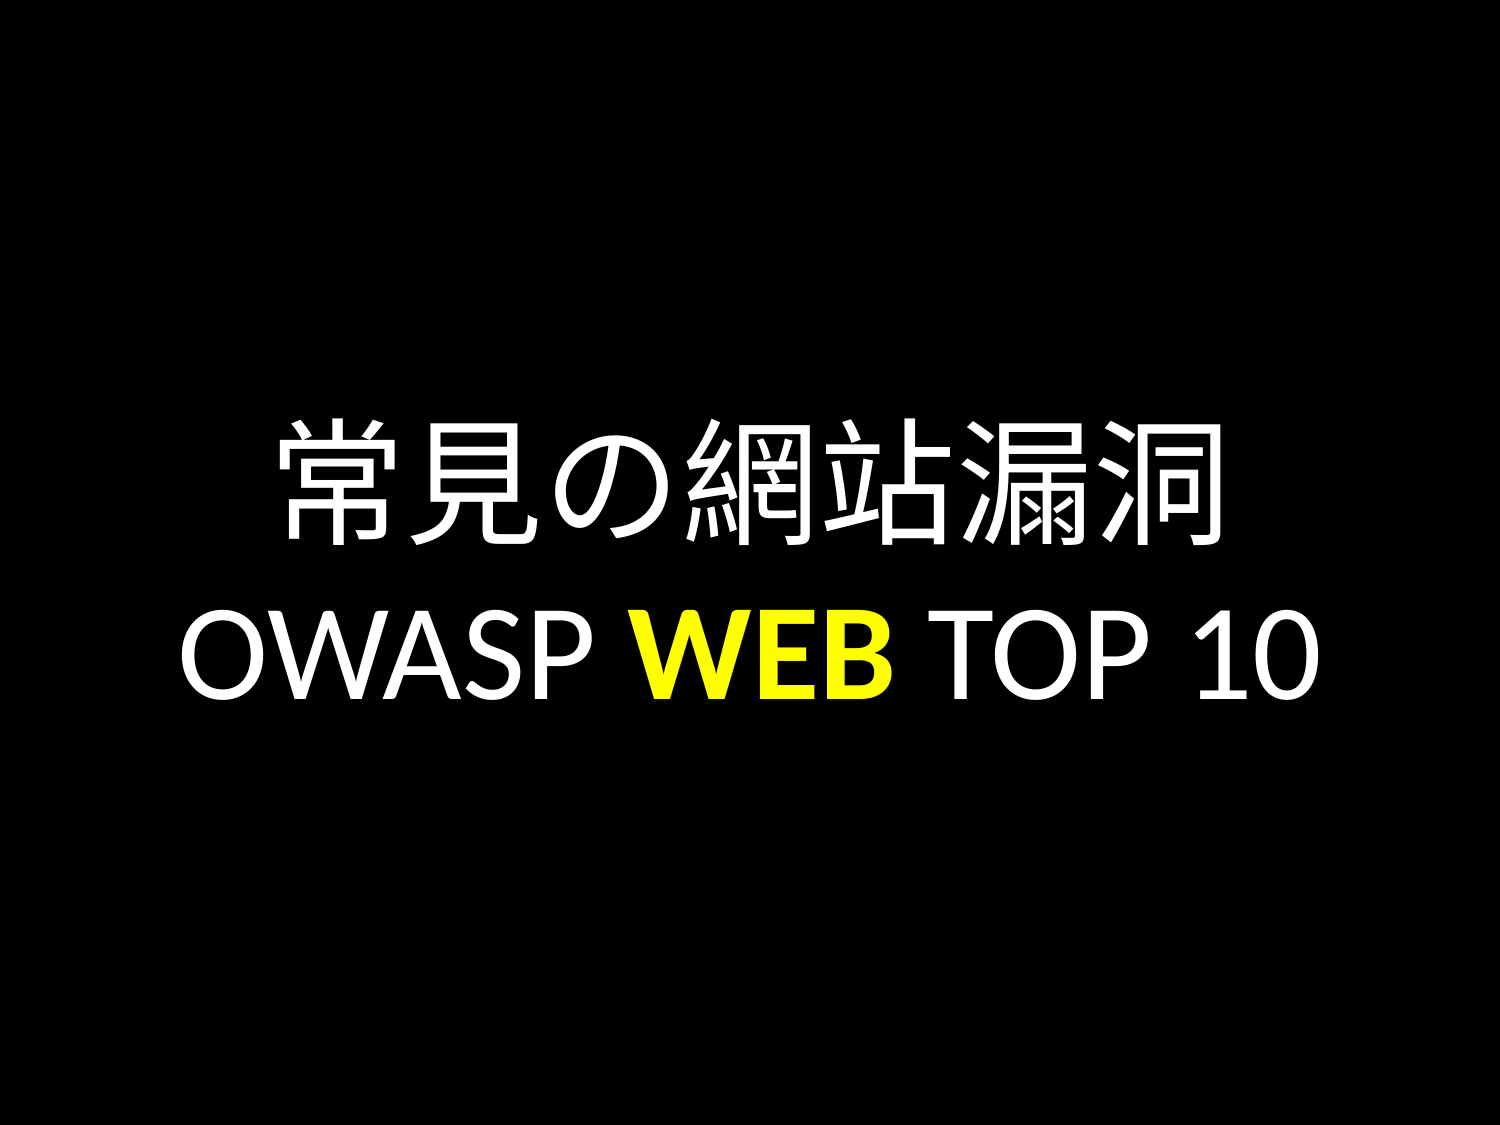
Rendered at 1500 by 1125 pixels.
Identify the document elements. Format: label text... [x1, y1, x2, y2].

text_box 常見の網站漏洞 OWASP WEB TOP 10 [0, 0, 1500, 1125]
